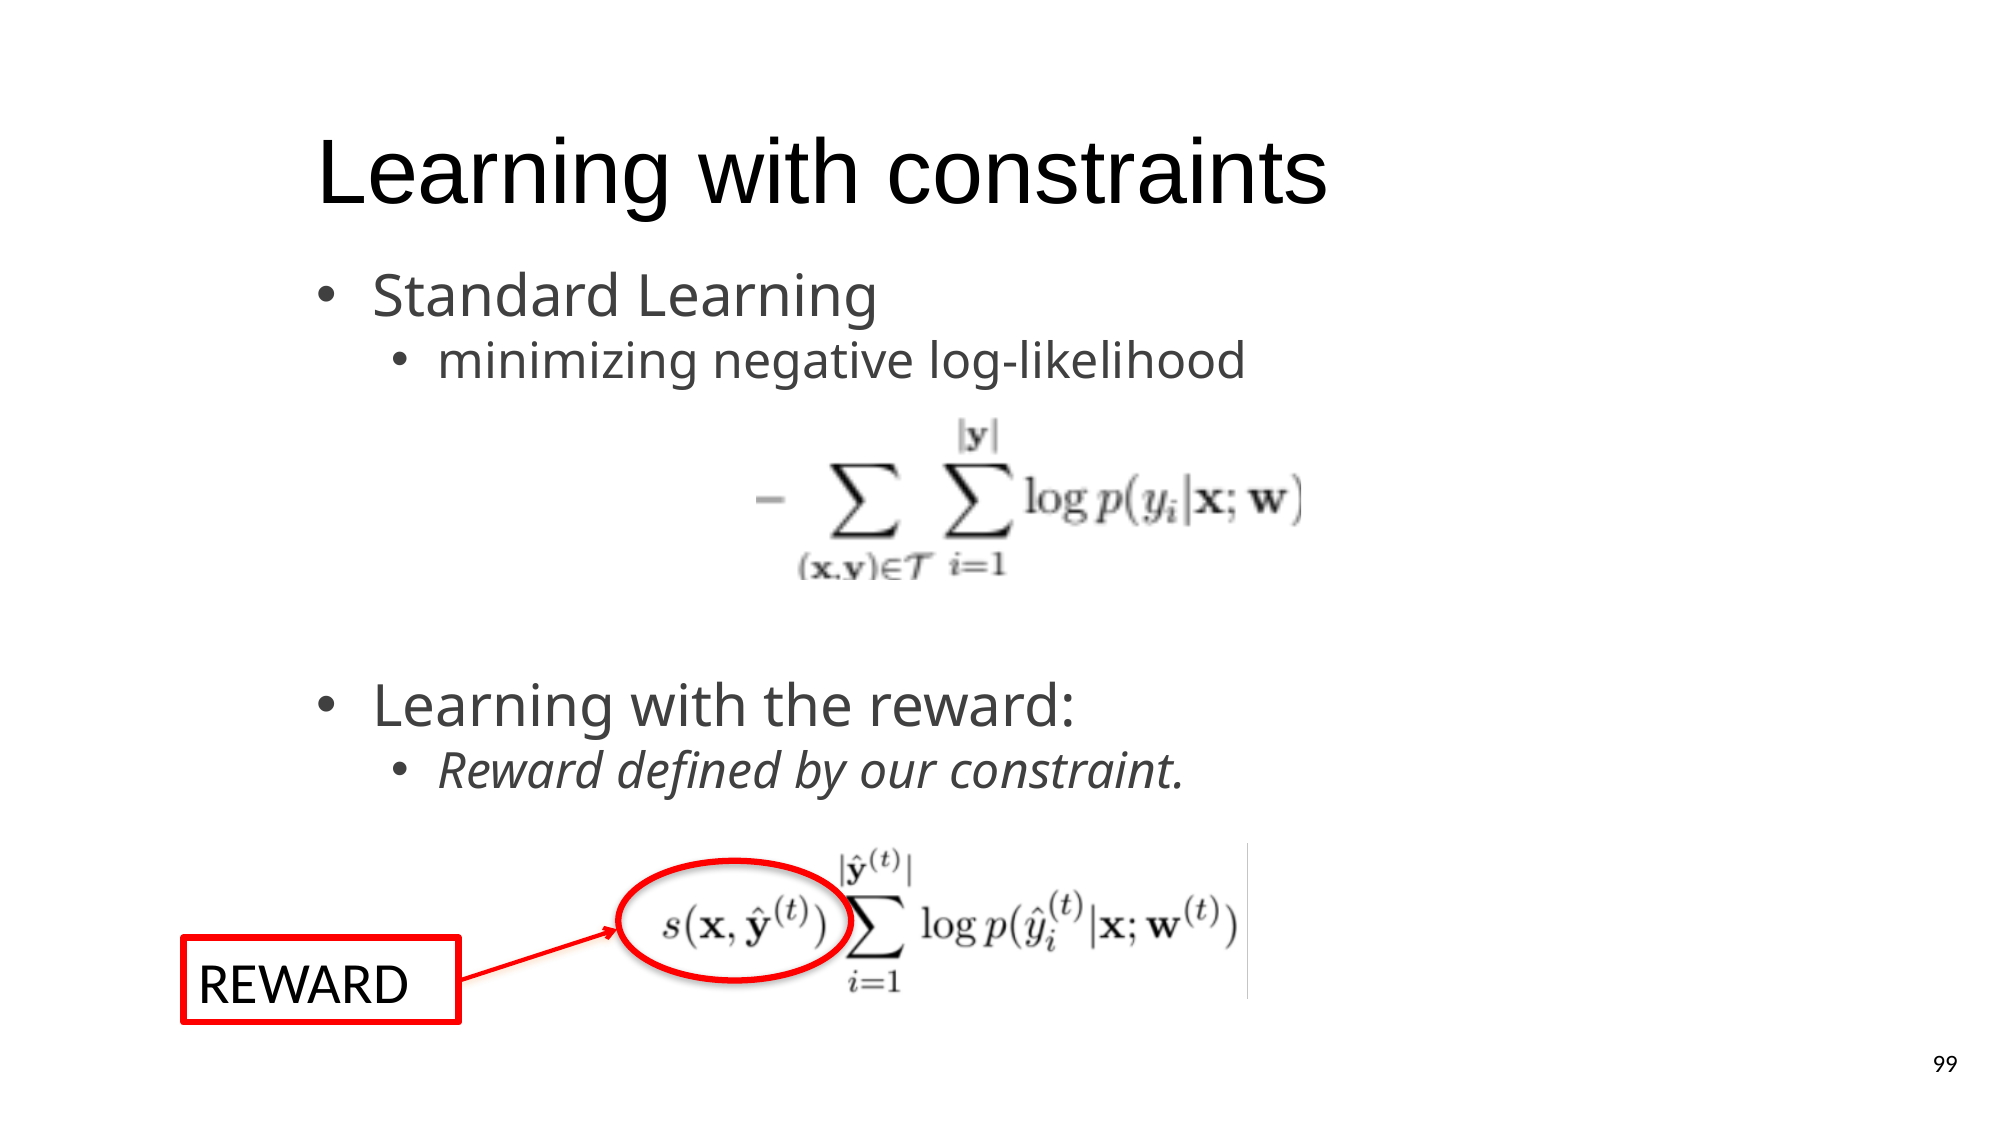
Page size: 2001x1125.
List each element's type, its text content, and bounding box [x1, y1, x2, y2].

picture [755, 379, 1302, 581]
text_box REWARD [183, 937, 459, 1023]
text_box Learning with constraints [301, 97, 1699, 223]
slide_number 98 [1853, 1019, 1974, 1106]
text_box [617, 877, 652, 964]
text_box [459, 929, 618, 981]
picture [657, 843, 1266, 999]
